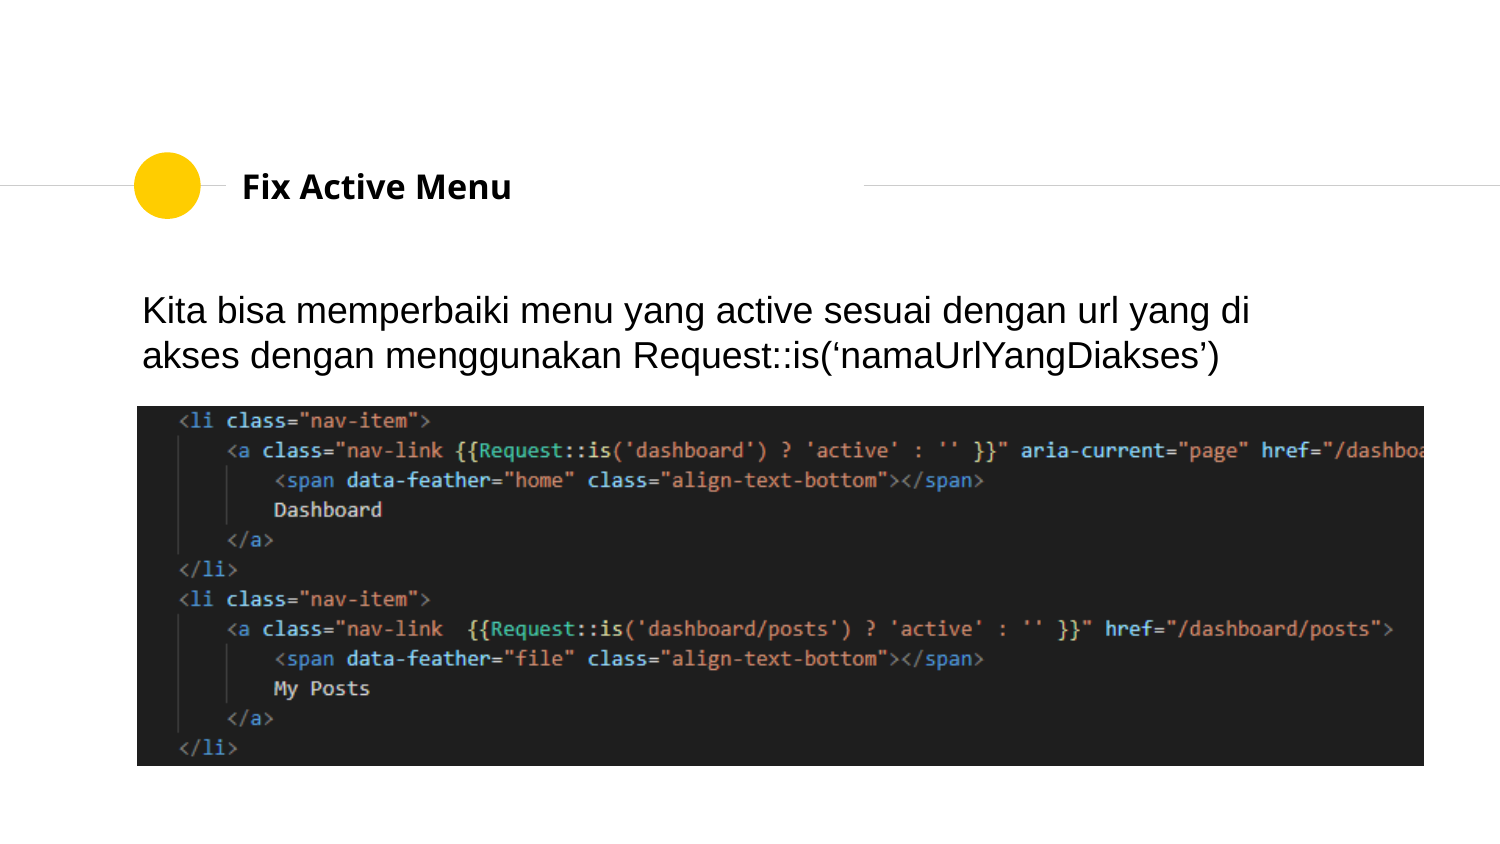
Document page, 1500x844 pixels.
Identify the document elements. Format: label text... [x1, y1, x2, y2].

title Fix Active Menu [226, 149, 863, 222]
text_box Kita bisa memperbaiki menu yang active sesuai dengan url yang di akses dengan menggunakan Request::is(‘namaUrlYangDiakses’) [127, 278, 1373, 384]
picture [137, 405, 1424, 766]
